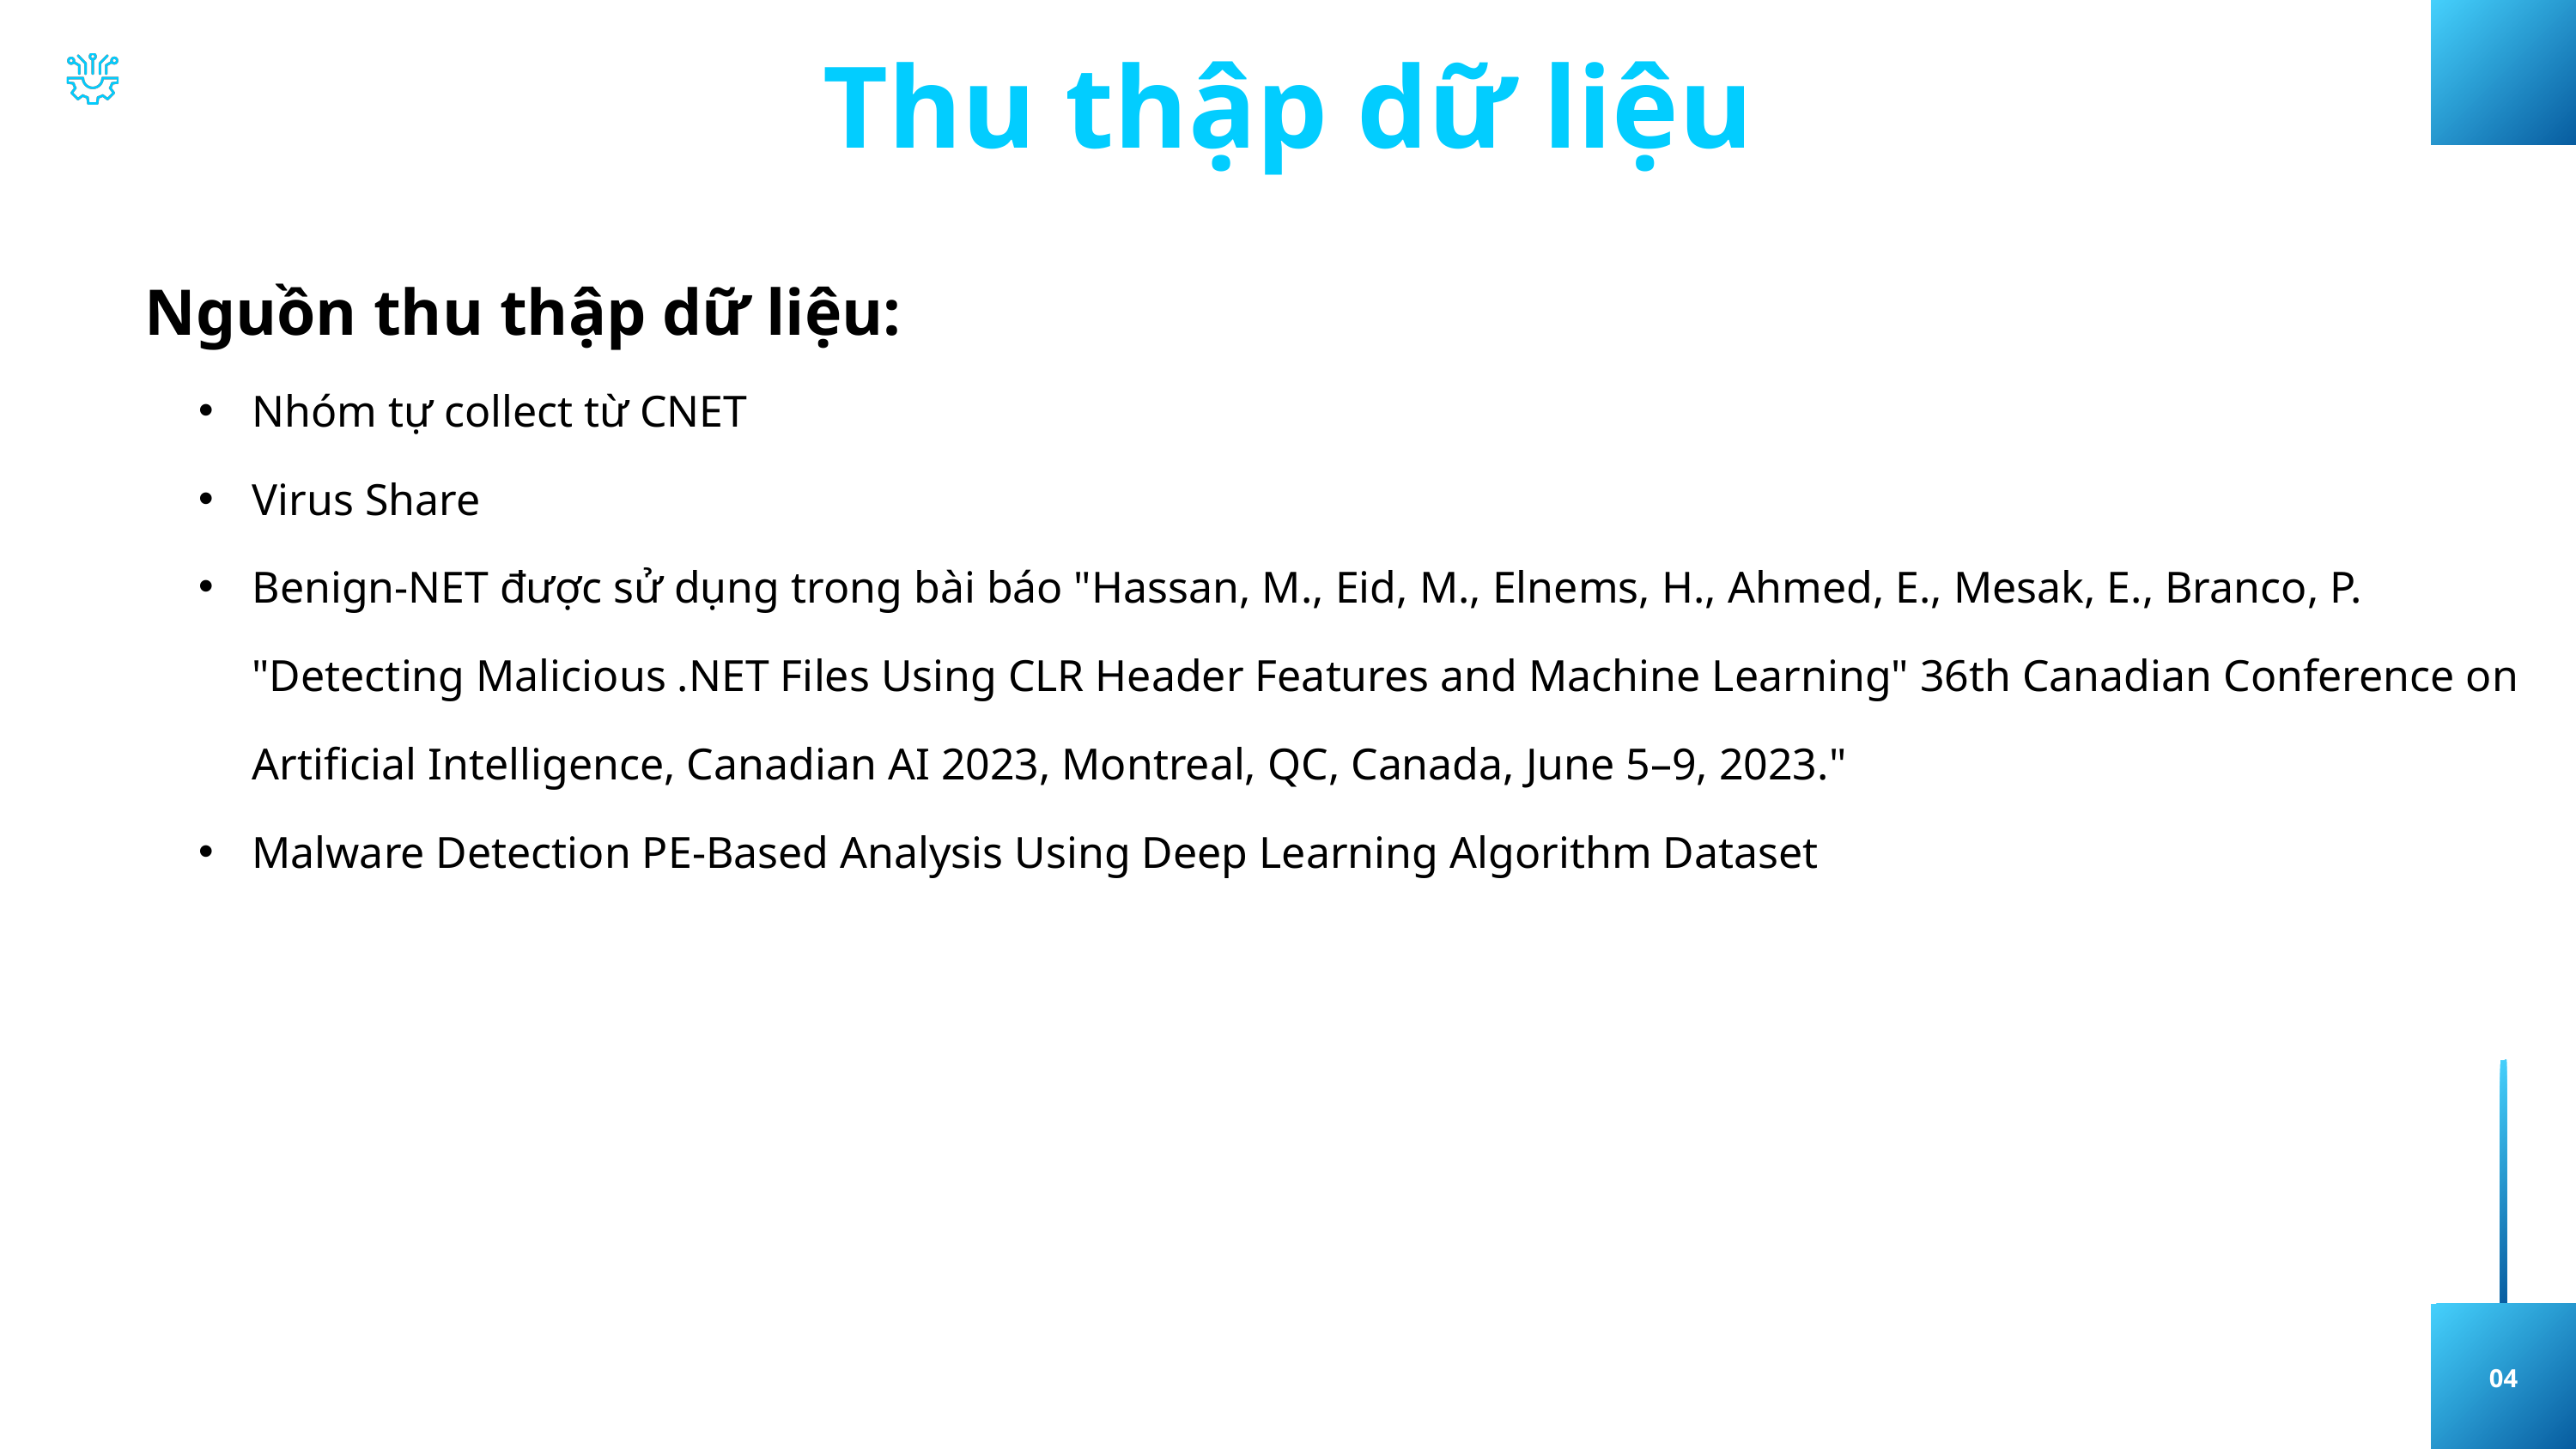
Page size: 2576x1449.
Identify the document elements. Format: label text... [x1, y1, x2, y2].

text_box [2430, 0, 2576, 145]
text_box Nguồn thu thập dữ liệu: Nhóm tự collect từ CNET Virus Share Benign-NET được sử dụng trong bài báo "Hassan, M., Eid, M., Elnems, H., Ahmed, E., Mesak, E., Branco, P. "Detecting Malicious .NET Files Using CLR Header Features and Machine Learning" 36th Canadian Conference on Artificial Intelligence, Canadian AI 2023, Montreal, QC, Canada, June 5–9, 2023." Malware Detection PE-Based Analysis Using Deep Learning Algorithm Dataset [144, 259, 2543, 876]
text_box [2430, 1303, 2576, 1449]
text_box [66, 53, 119, 105]
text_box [2500, 1059, 2507, 1302]
text_box Thu thập dữ liệu [327, 46, 2248, 171]
